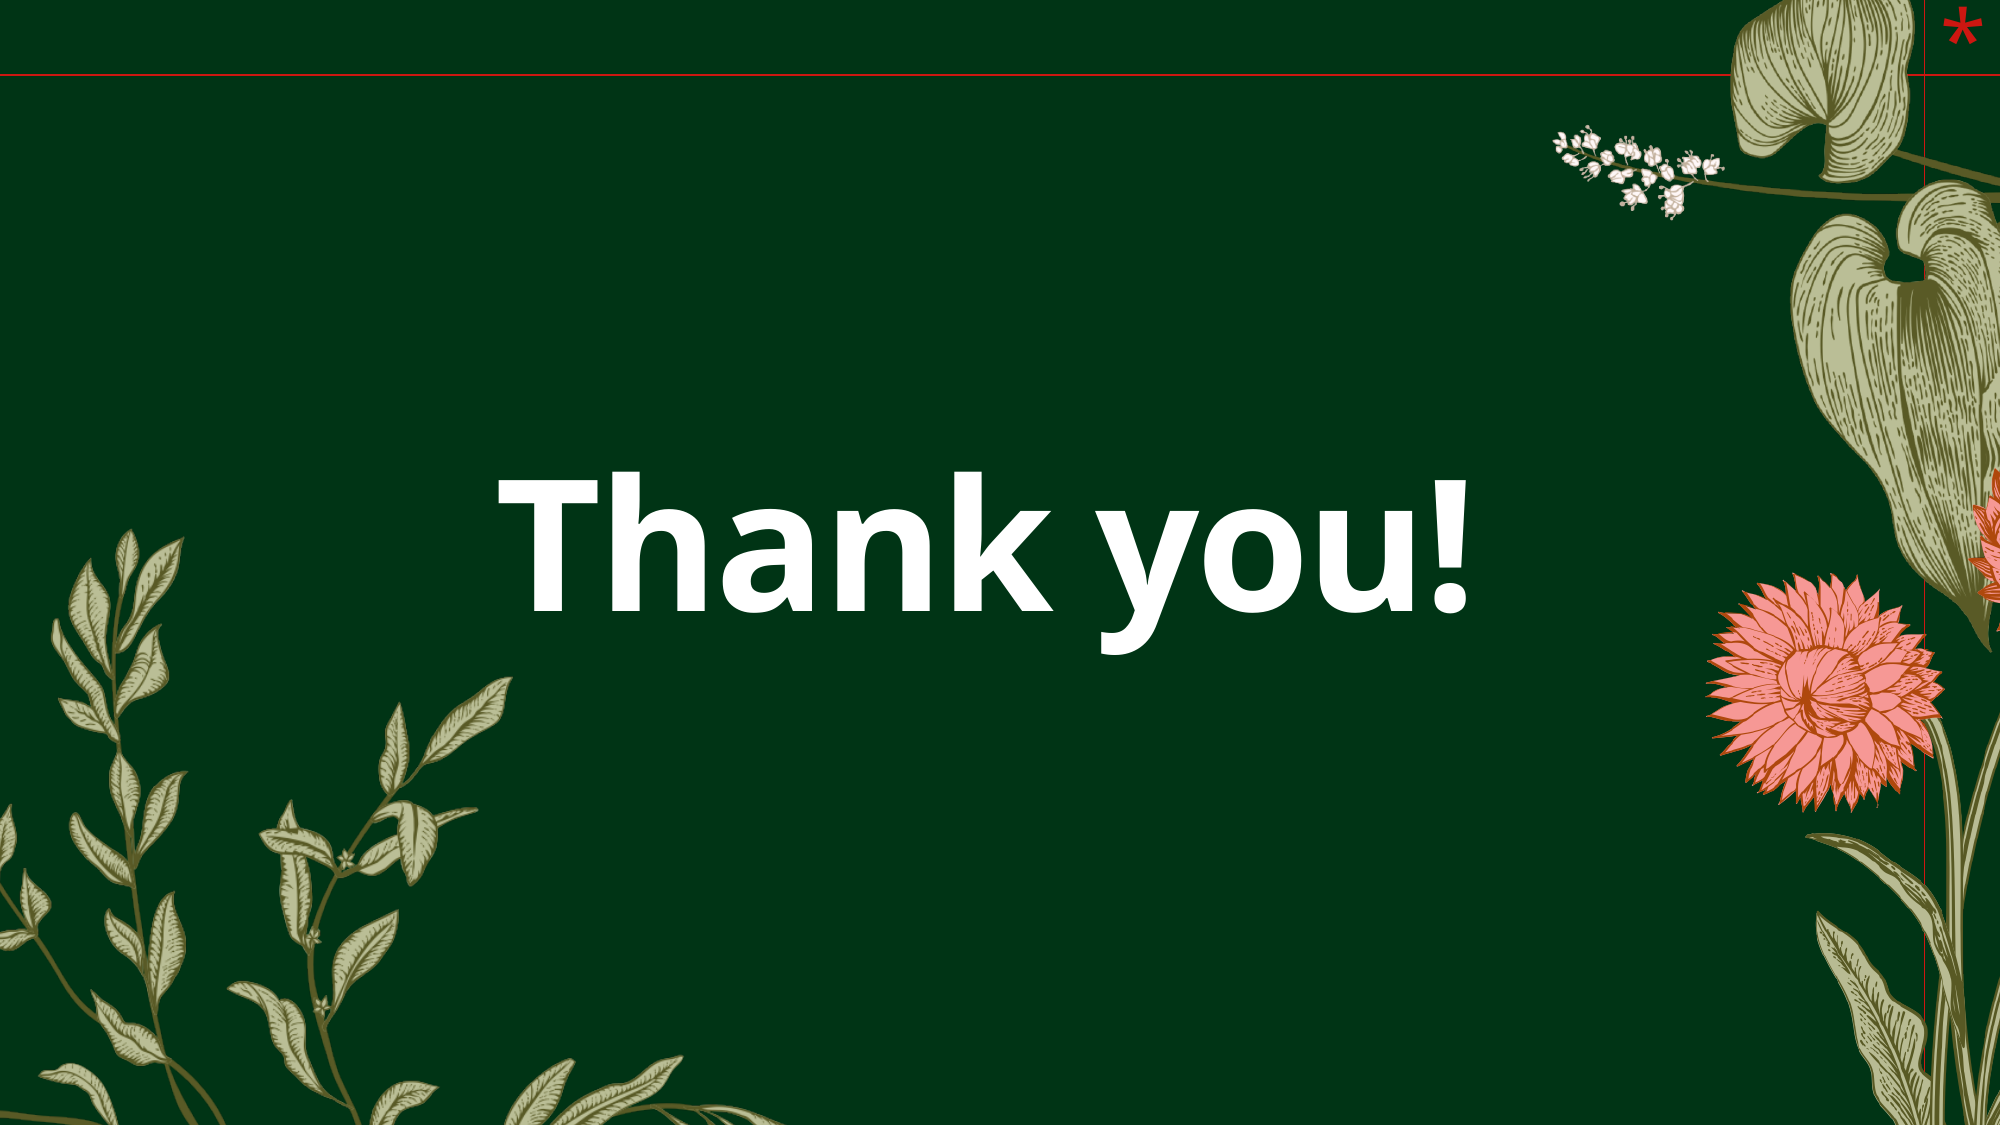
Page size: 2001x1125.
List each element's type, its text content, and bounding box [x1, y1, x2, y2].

picture [0, 490, 876, 1125]
picture [1522, 0, 2000, 1125]
title Thank you! [480, 472, 1520, 653]
